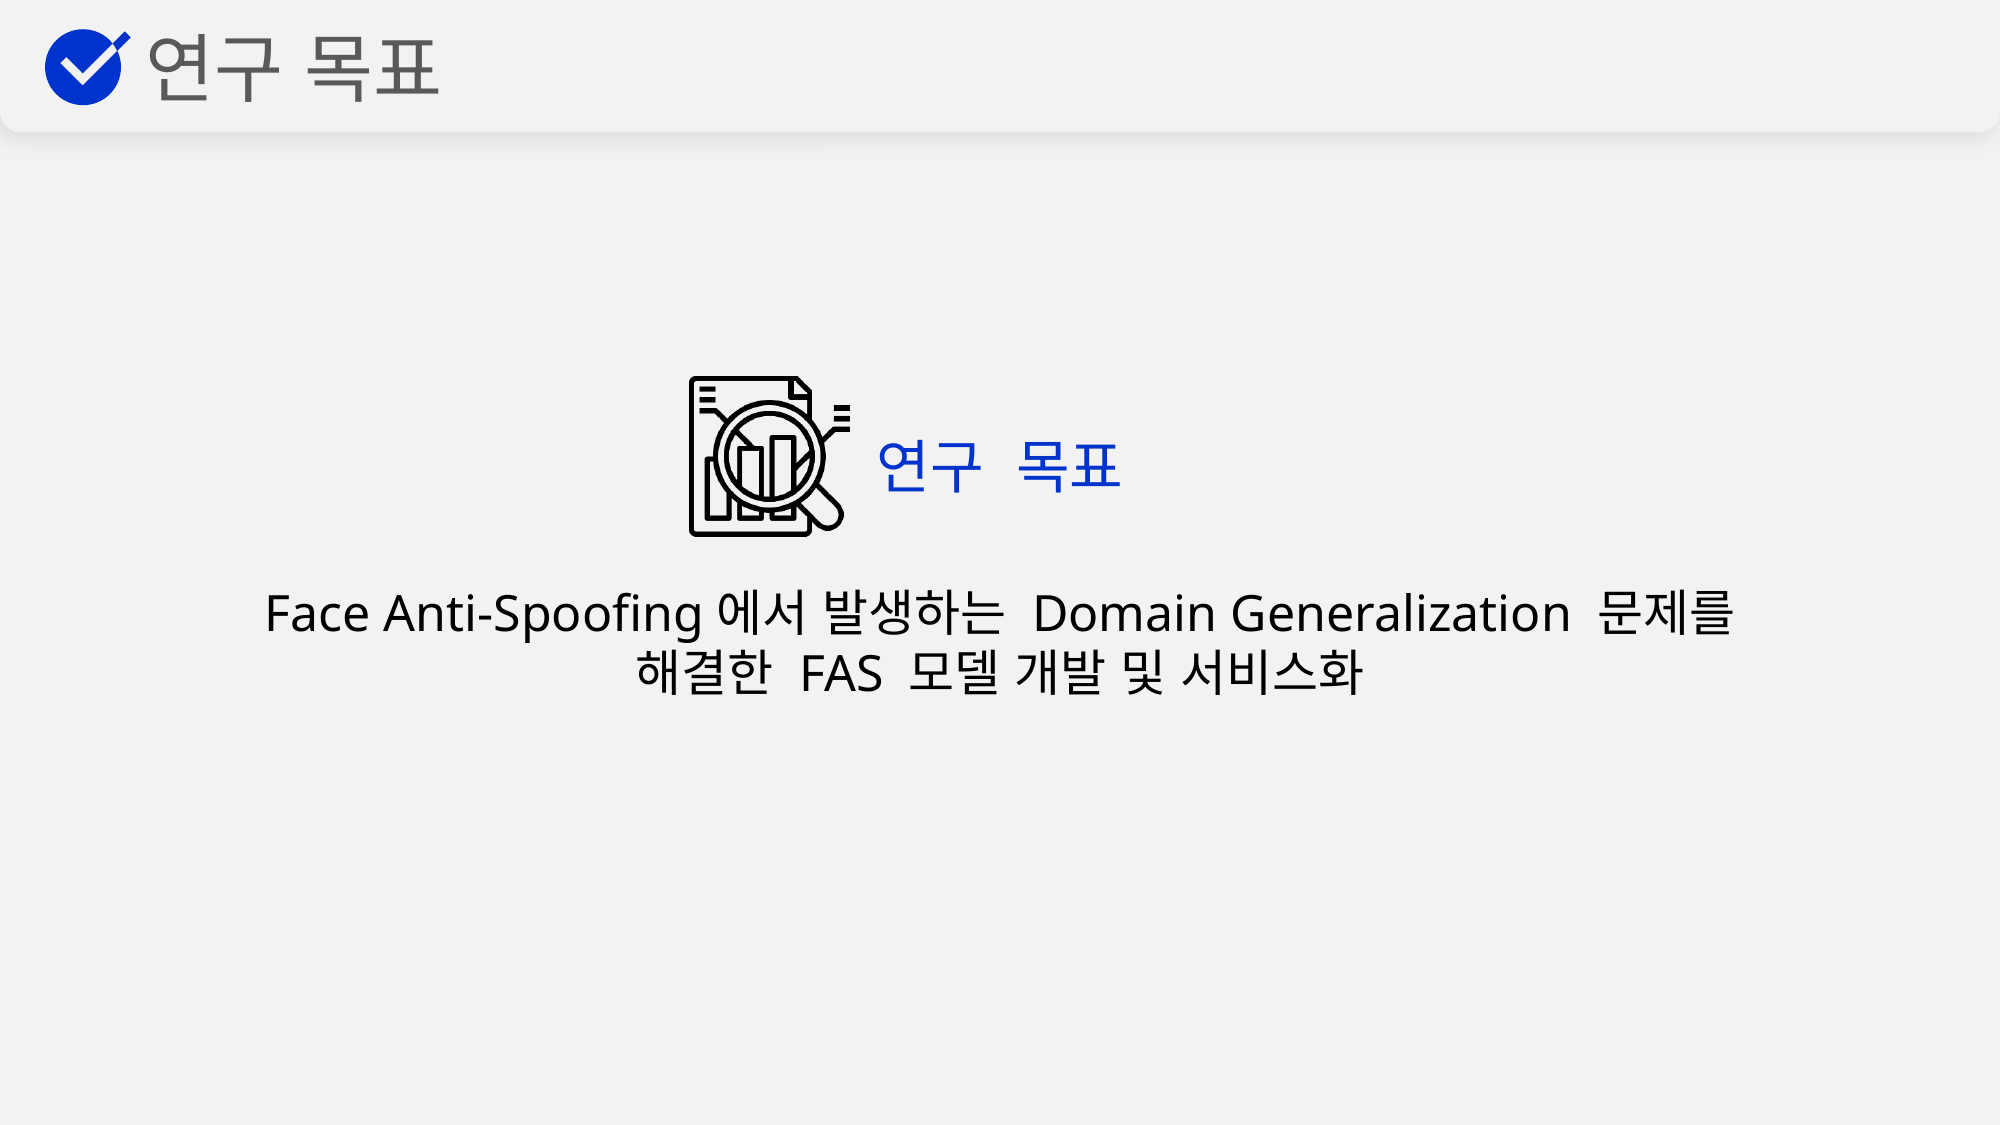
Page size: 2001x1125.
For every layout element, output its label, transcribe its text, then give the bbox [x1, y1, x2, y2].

text_box [0, 0, 2000, 134]
text_box 연구 목표 [130, 14, 1109, 119]
picture [683, 370, 855, 542]
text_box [45, 29, 131, 106]
text_box Face Anti-Spoofing에서 발생하는 Domain Generalization 문제를 해결한 FAS 모델 개발 및 서비스화 [178, 574, 1822, 765]
text_box 연구 목표 [855, 422, 1200, 508]
